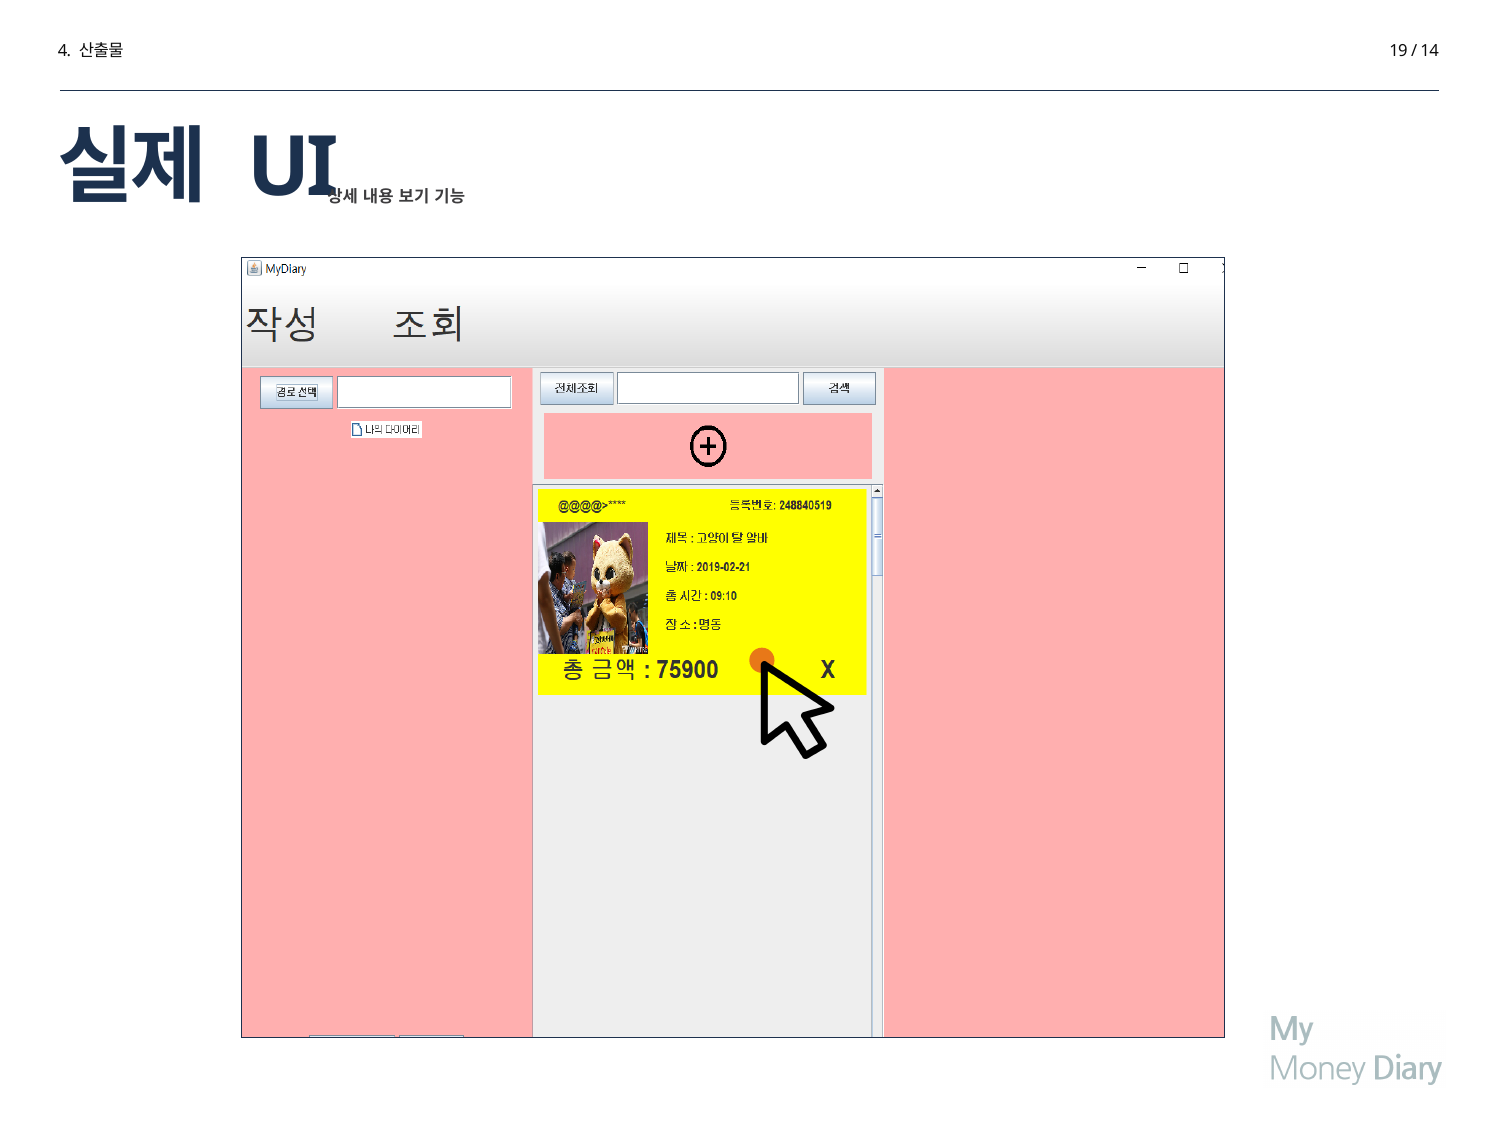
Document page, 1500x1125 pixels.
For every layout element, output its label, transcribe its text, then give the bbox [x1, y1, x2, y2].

picture [240, 257, 1225, 1038]
text_box 4. 산출물 [43, 31, 303, 67]
text_box 상세 내용 보기 기능 [312, 178, 1063, 214]
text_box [749, 647, 846, 759]
picture [1262, 1010, 1446, 1088]
text_box 19 / 14 [1193, 32, 1454, 70]
title 실제 UI [42, 114, 1190, 211]
